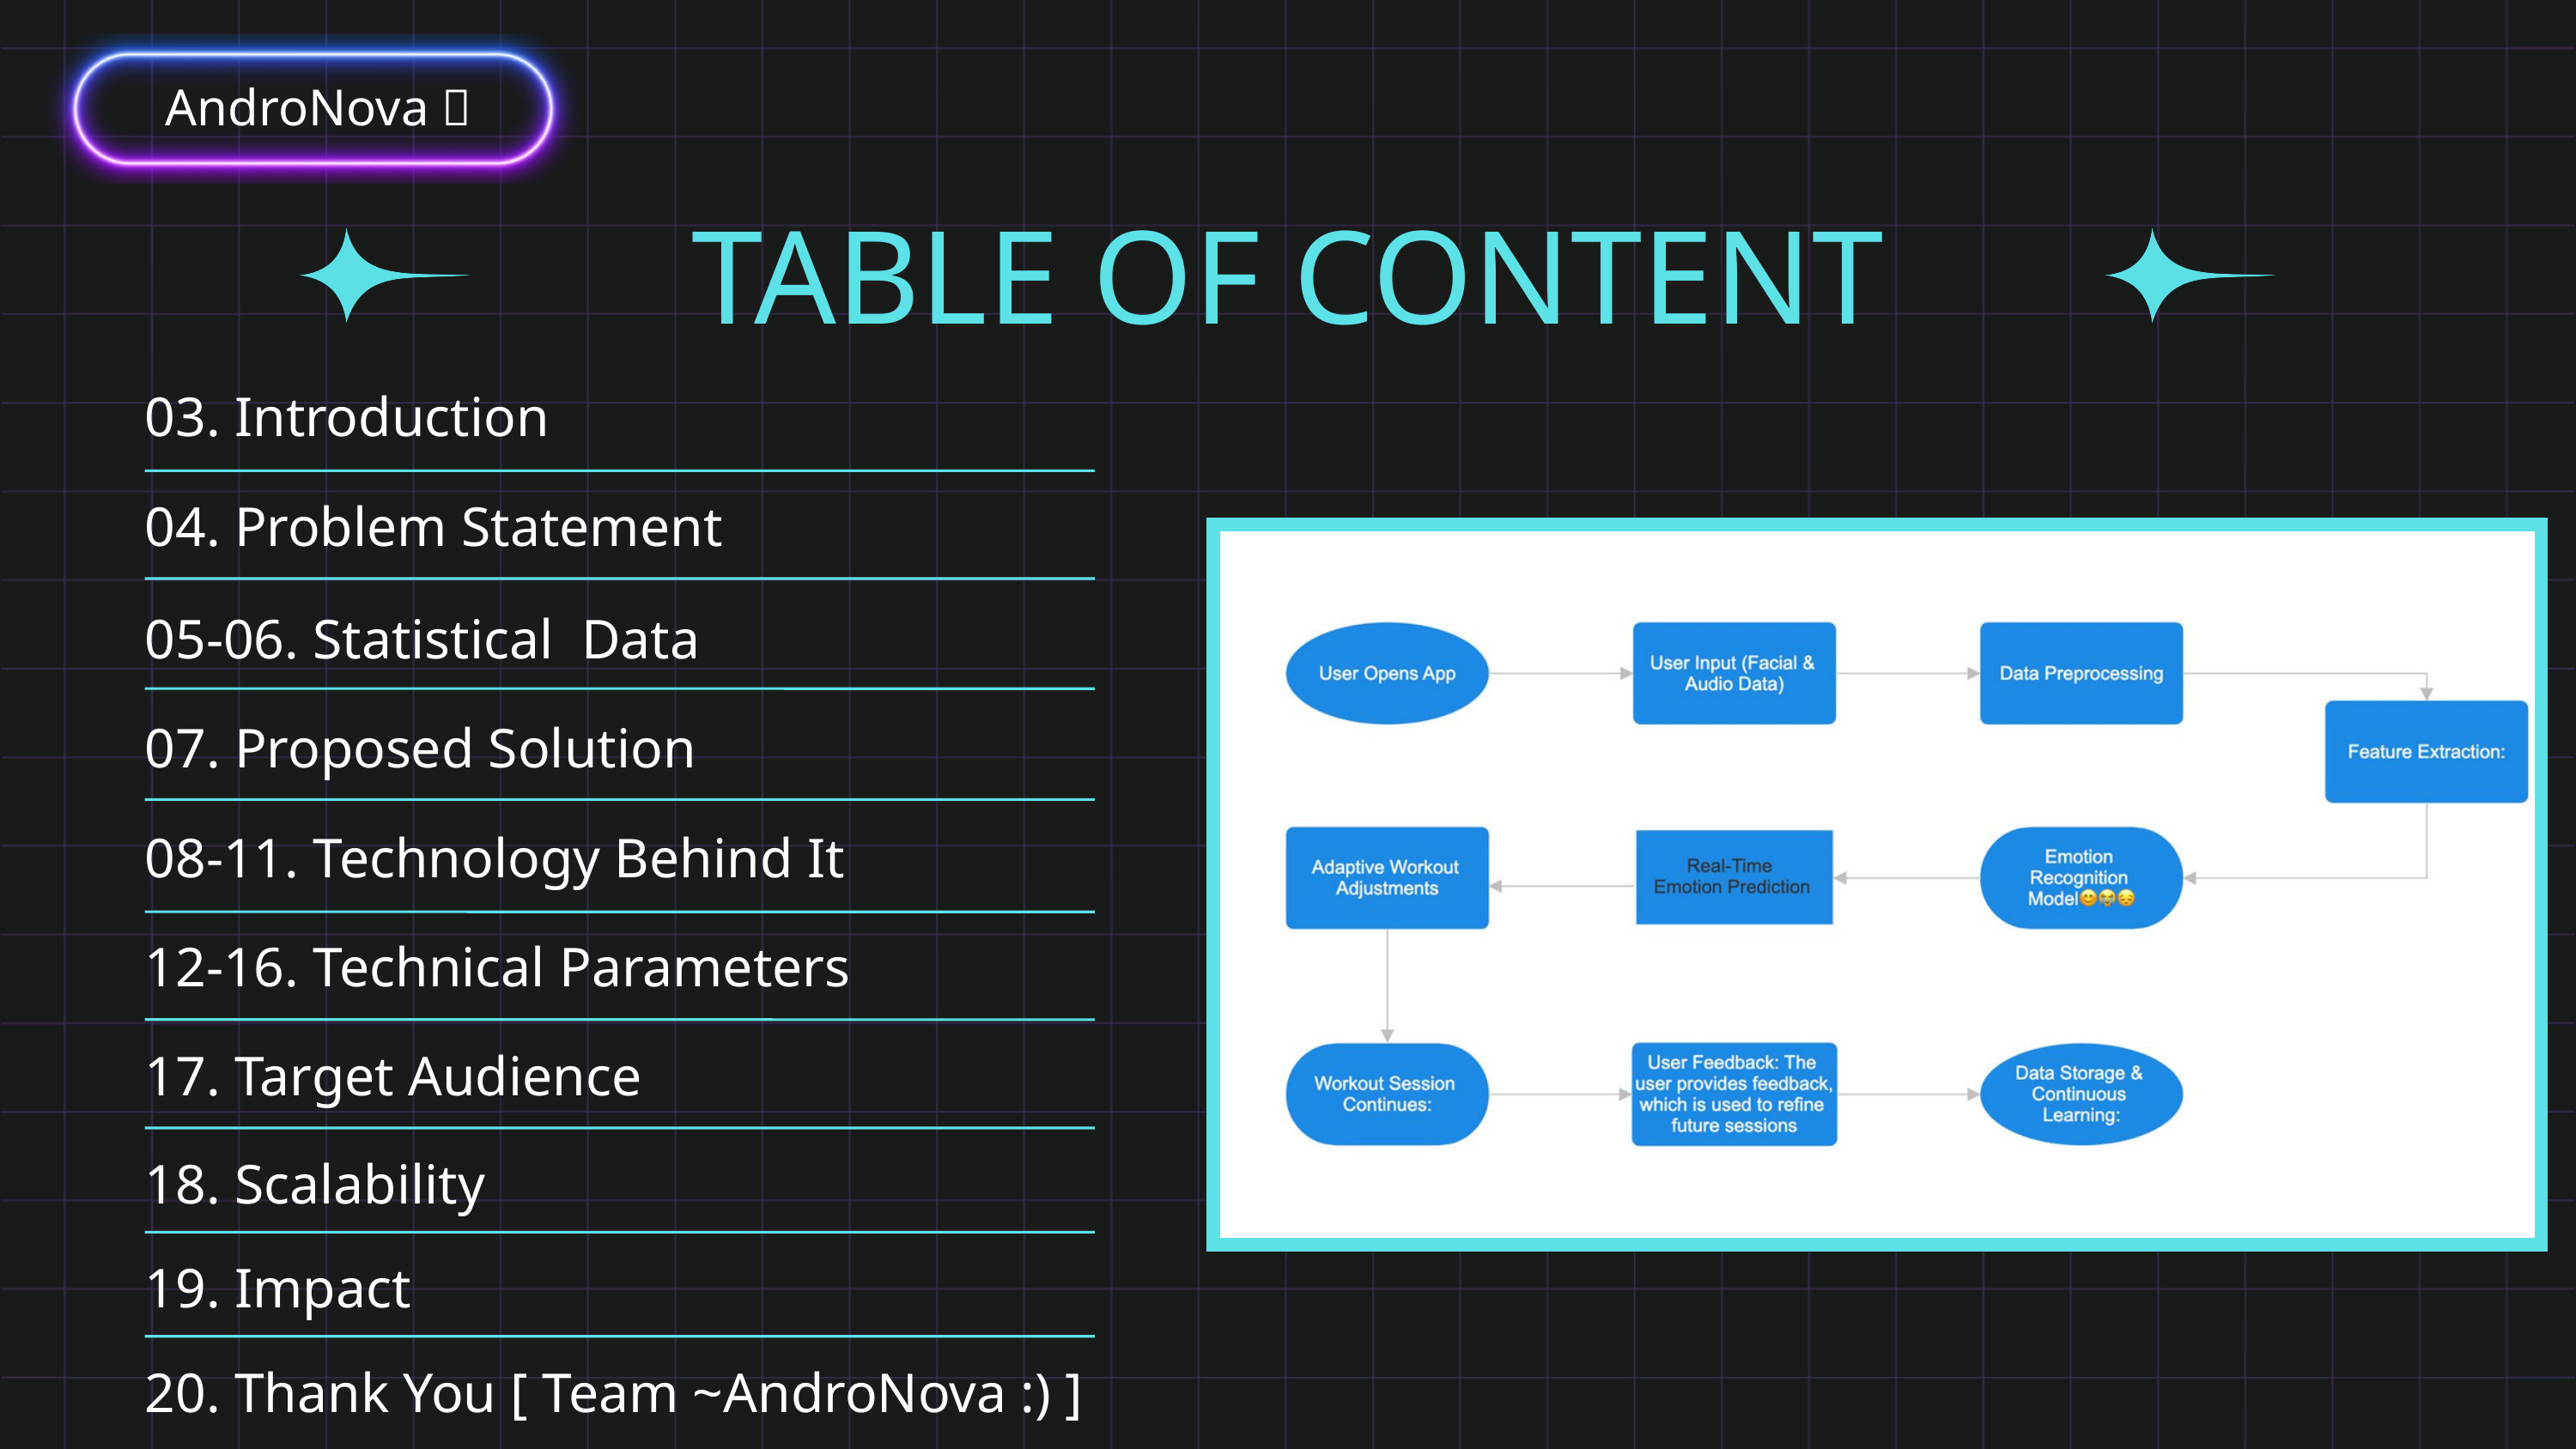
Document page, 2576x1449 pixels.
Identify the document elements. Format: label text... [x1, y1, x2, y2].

text_box 19. Impact [144, 1254, 810, 1319]
text_box 04. Problem Statement [144, 493, 920, 558]
text_box 17. Target Audience [144, 1041, 810, 1106]
text_box 18. Scalability [144, 1150, 810, 1215]
text_box [298, 227, 472, 324]
text_box 08-11. Technology Behind It [144, 824, 939, 888]
text_box 12-16. Technical Parameters [144, 932, 962, 997]
text_box AndroNova ✨ [96, 65, 542, 136]
text_box [1213, 524, 2542, 1246]
text_box [1, 0, 2575, 1449]
text_box 07. Proposed Solution [144, 713, 962, 779]
text_box TABLE OF CONTENT [513, 195, 2063, 350]
text_box 03. Introduction [144, 383, 810, 448]
text_box [2104, 227, 2278, 324]
text_box [44, 33, 582, 184]
text_box 20. Thank You [ Team ~AndroNova :) ] [144, 1358, 1270, 1423]
text_box 05-06. Statistical Data [144, 605, 1018, 670]
